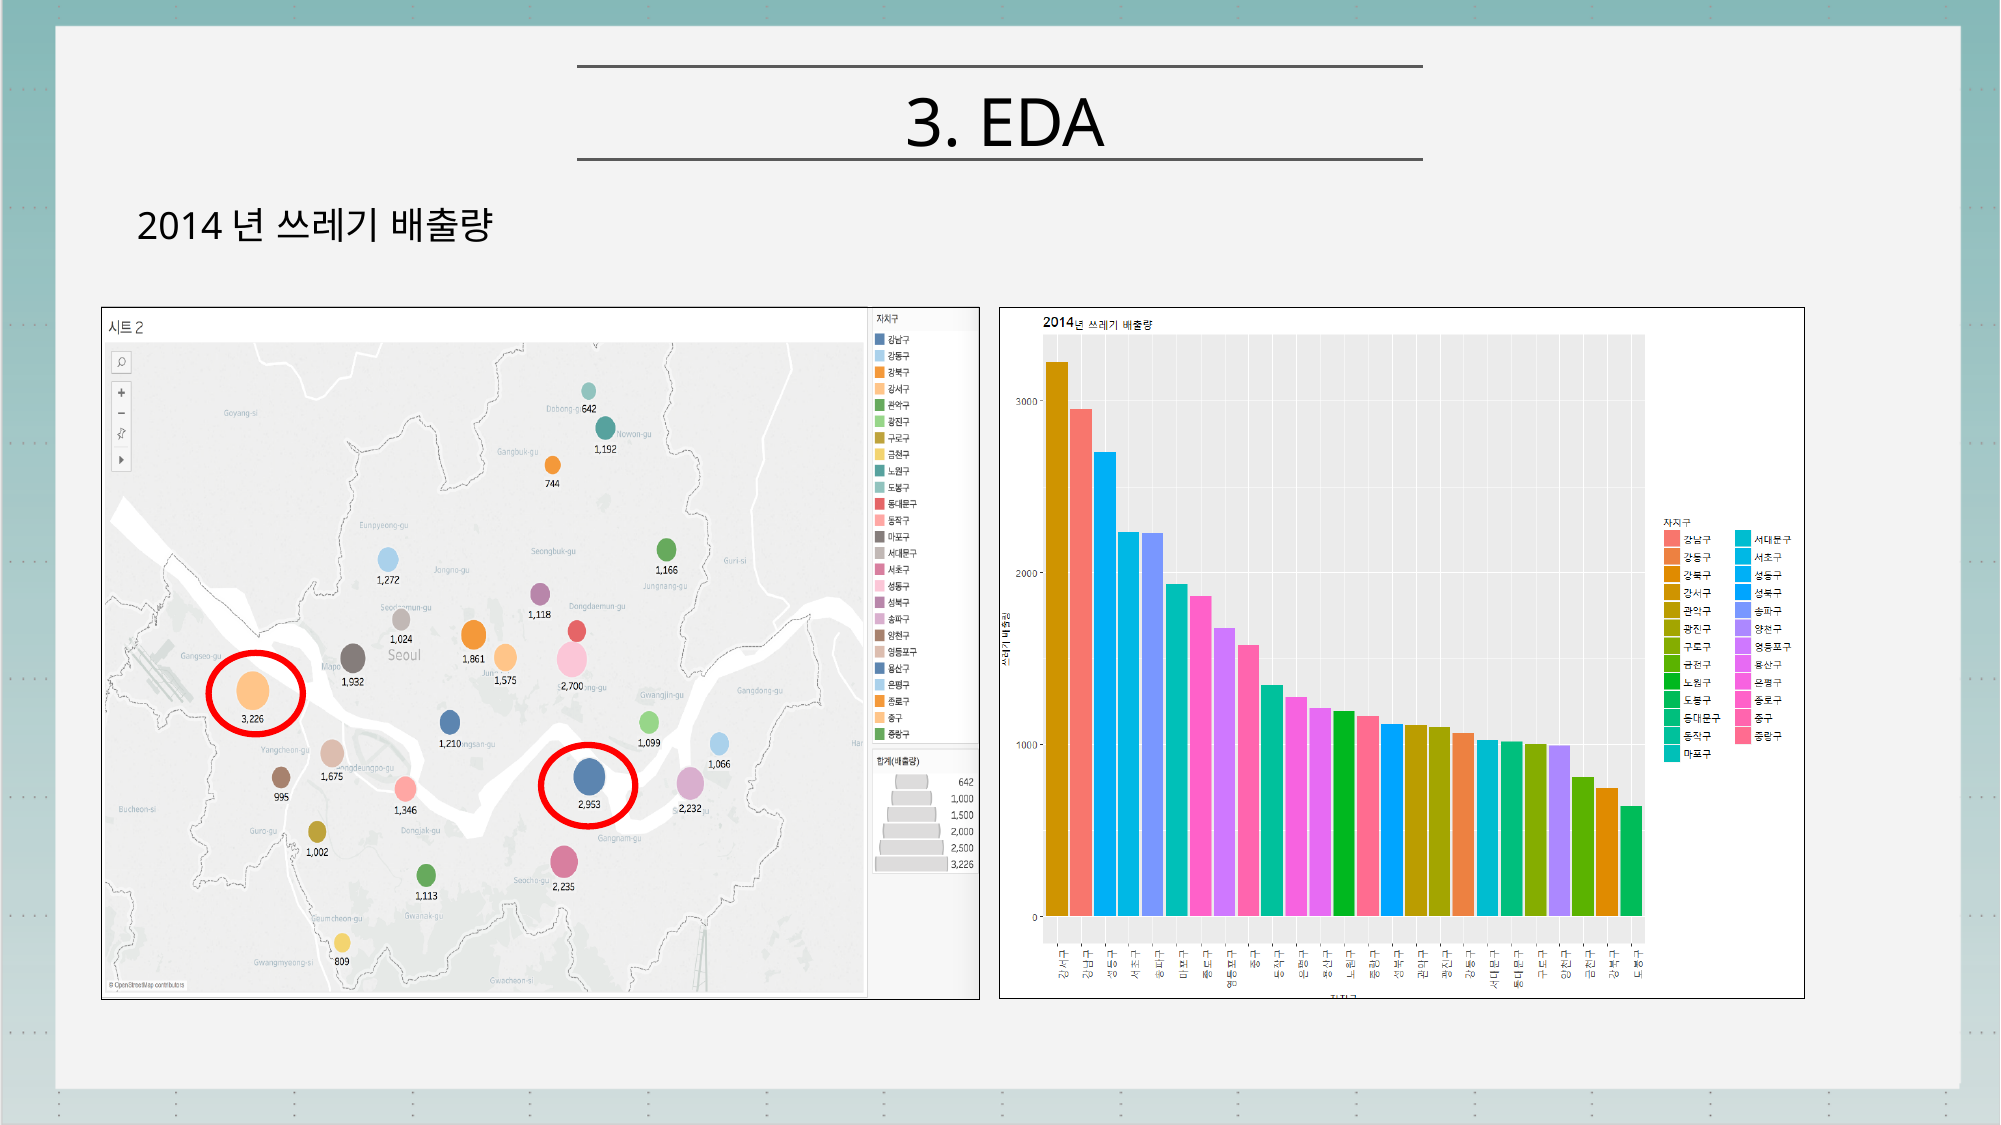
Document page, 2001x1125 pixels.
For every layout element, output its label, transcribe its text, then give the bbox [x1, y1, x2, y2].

picture [101, 306, 980, 1000]
text_box 2014년 쓰레기 배출량 [122, 194, 590, 255]
picture [999, 307, 1805, 999]
text_box 3. EDA [0, 72, 1989, 168]
